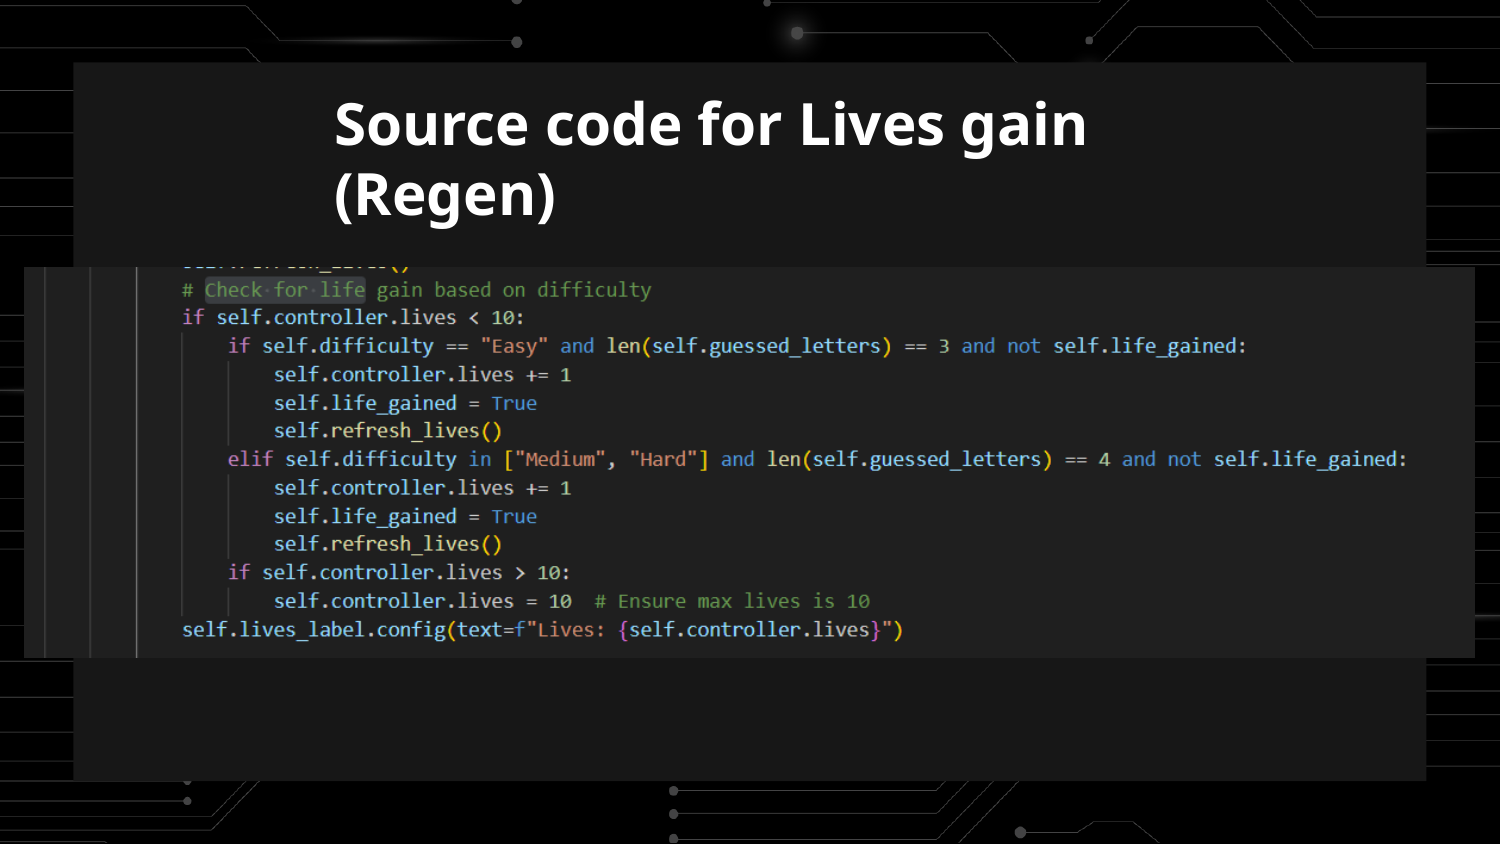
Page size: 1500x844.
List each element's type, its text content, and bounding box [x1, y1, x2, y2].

title Source code for Lives gain (Regen) [319, 137, 1281, 243]
picture [0, 0, 1500, 843]
